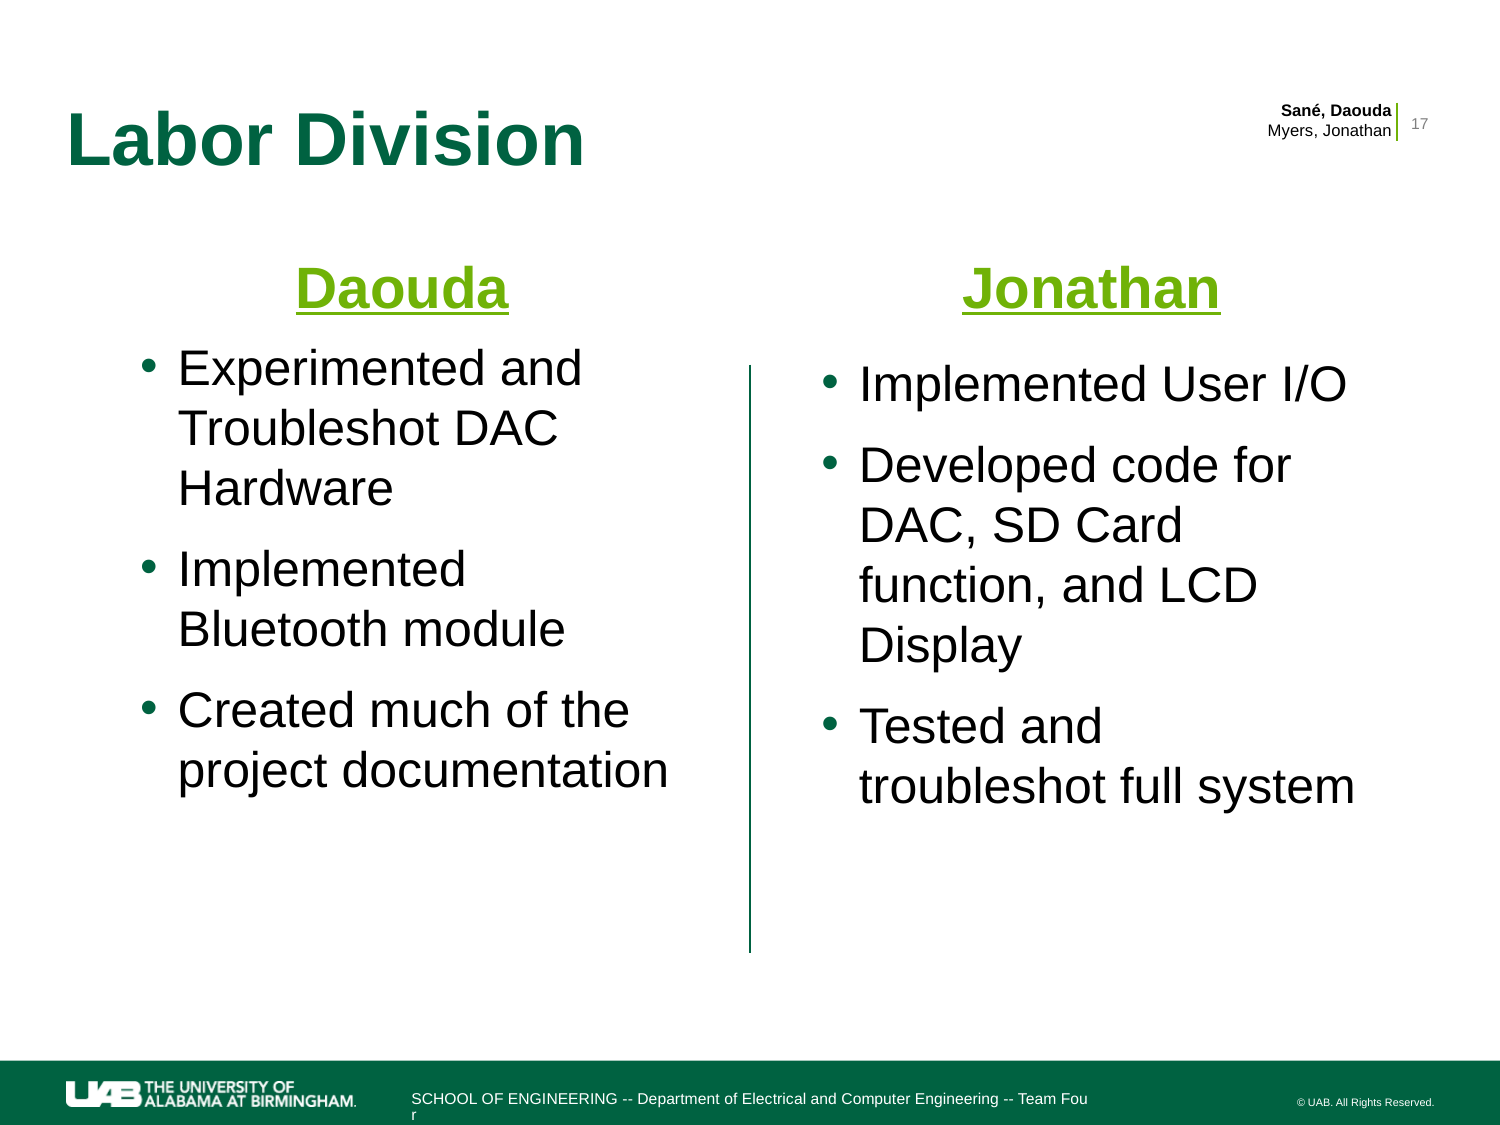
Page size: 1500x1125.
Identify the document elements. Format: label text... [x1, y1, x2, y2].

title Labor Division [65, 78, 1375, 205]
slide_number 17 [1411, 93, 1449, 154]
text_box Sané, Daouda Myers, Jonathan [1167, 92, 1407, 148]
picture [66, 1081, 356, 1107]
list Experimented and Troubleshot DAC Hardware Implemented Bluetooth module Created much of the project documentation [125, 350, 694, 963]
list Jonathan [770, 250, 1414, 377]
footer SCHOOL OF ENGINEERING -- Department of Electrical and Computer Engineering -- Team Four [411, 1075, 1092, 1108]
list Daouda [99, 250, 705, 350]
list Implemented User I/O Developed code for DAC, SD Card function, and LCD Display Tested and troubleshot full system [806, 343, 1375, 920]
